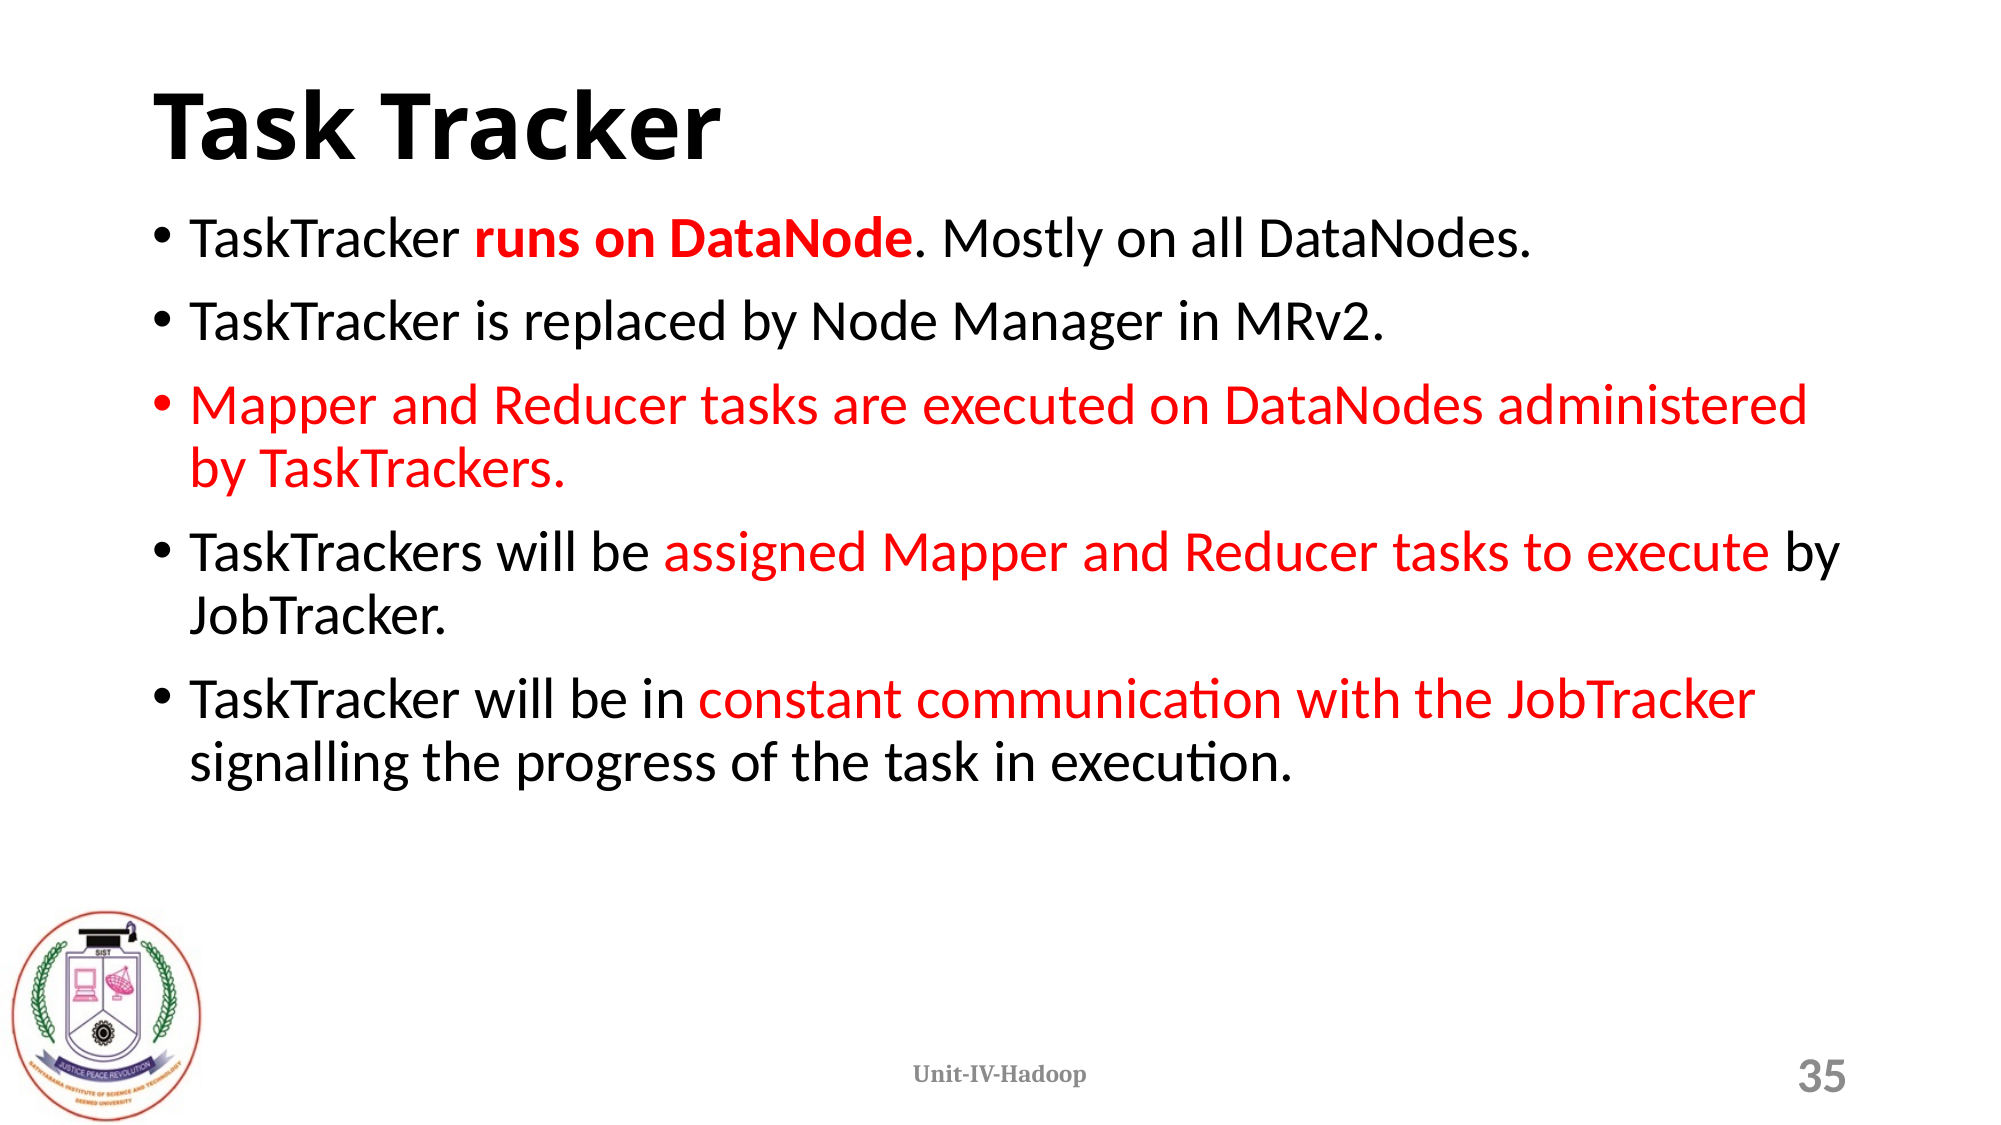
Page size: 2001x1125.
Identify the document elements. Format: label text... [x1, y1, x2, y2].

title Task Tracker [137, 59, 1863, 199]
picture [0, 907, 213, 1125]
list TaskTracker runs on DataNode. Mostly on all DataNodes. TaskTracker is replaced by Node Manager in MRv2. Mapper and Reducer tasks are executed on DataNodes administered by TaskTrackers. TaskTrackers will be assigned Mapper and Reducer tasks to execute by JobTracker. TaskTracker will be in constant communication with the JobTracker signalling the progress of the task in execution. [137, 199, 1863, 1014]
slide_number 35 [1412, 1042, 1863, 1103]
footer Unit-IV-Hadoop [662, 1042, 1338, 1103]
